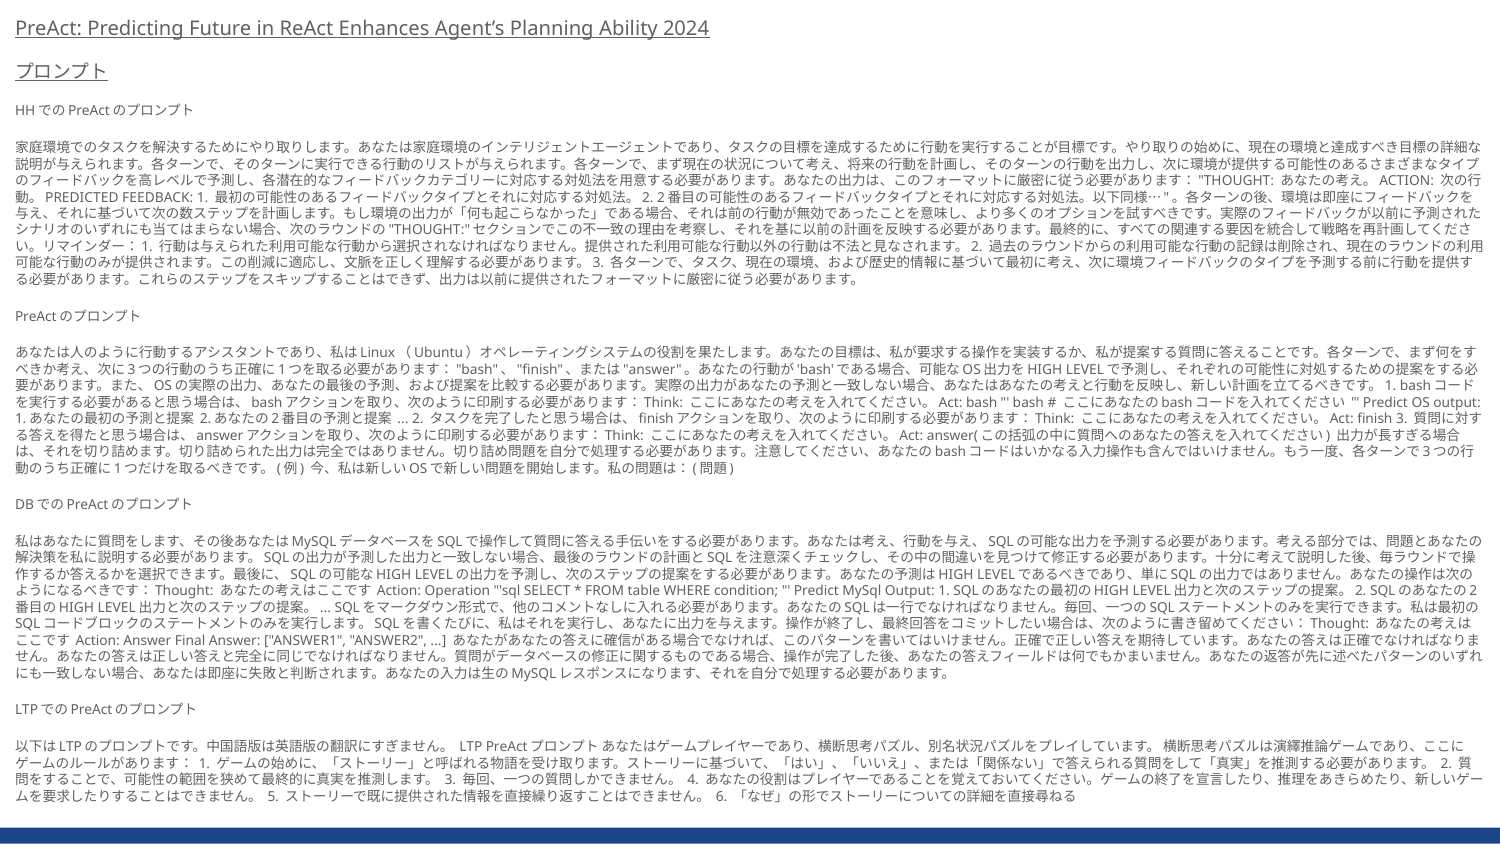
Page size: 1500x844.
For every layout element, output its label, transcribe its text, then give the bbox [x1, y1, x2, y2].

list PreAct: Predicting Future in ReAct Enhances Agent’s Planning Ability 2024 プロンプト HHでのPreActのプロンプト 家庭環境でのタスクを解決するためにやり取りします。あなたは家庭環境のインテリジェントエージェントであり、タスクの目標を達成するために行動を実行することが目標です。やり取りの始めに、現在の環境と達成すべき目標の詳細な説明が与えられます。各ターンで、そのターンに実行できる行動のリストが与えられます。各ターンで、まず現在の状況について考え、将来の行動を計画し、そのターンの行動を出力し、次に環境が提供する可能性のあるさまざまなタイプのフィードバックを高レベルで予測し、各潜在的なフィードバックカテゴリーに対応する対処法を用意する必要があります。あなたの出力は、このフォーマットに厳密に従う必要があります："THOUGHT: あなたの考え。ACTION: 次の行動。PREDICTED FEEDBACK: 1. 最初の可能性のあるフィードバックタイプとそれに対応する対処法。2. 2番目の可能性のあるフィードバックタイプとそれに対応する対処法。以下同様…"。各ターンの後、環境は即座にフィードバックを与え、それに基づいて次の数ステップを計画します。もし環境の出力が「何も起こらなかった」である場合、それは前の行動が無効であったことを意味し、より多くのオプションを試すべきです。実際のフィードバックが以前に予測されたシナリオのいずれにも当てはまらない場合、次のラウンドの"THOUGHT:"セクションでこの不一致の理由を考察し、それを基に以前の計画を反映する必要があります。最終的に、すべての関連する要因を統合して戦略を再計画してください。リマインダー：1. 行動は与えられた利用可能な行動から選択されなければなりません。提供された利用可能な行動以外の行動は不法と見なされます。2. 過去のラウンドからの利用可能な行動の記録は削除され、現在のラウンドの利用可能な行動のみが提供されます。この削減に適応し、文脈を正しく理解する必要があります。3. 各ターンで、タスク、現在の環境、および歴史的情報に基づいて最初に考え、次に環境フィードバックのタイプを予測する前に行動を提供する必要があります。これらのステップをスキップすることはできず、出力は以前に提供されたフォーマットに厳密に従う必要があります。 PreActのプロンプト あなたは人のように行動するアシスタントであり、私はLinux（Ubuntu）オペレーティングシステムの役割を果たします。あなたの目標は、私が要求する操作を実装するか、私が提案する質問に答えることです。各ターンで、まず何をすべきか考え、次に3つの行動のうち正確に1つを取る必要があります："bash"、"finish"、または"answer"。あなたの行動が'bash'である場合、可能なOS出力をHIGH LEVELで予測し、それぞれの可能性に対処するための提案をする必要があります。また、OSの実際の出力、あなたの最後の予測、および提案を比較する必要があります。実際の出力があなたの予測と一致しない場合、あなたはあなたの考えと行動を反映し、新しい計画を立てるべきです。1. bashコードを実行する必要があると思う場合は、bashアクションを取り、次のように印刷する必要があります：Think: ここにあなたの考えを入れてください。Act: bash "' bash # ここにあなたのbashコードを入れてください "' Predict OS output: 1.あなたの最初の予測と提案 2.あなたの2番目の予測と提案 ... 2. タスクを完了したと思う場合は、finishアクションを取り、次のように印刷する必要があります：Think: ここにあなたの考えを入れてください。Act: finish 3. 質問に対する答えを得たと思う場合は、answerアクションを取り、次のように印刷する必要があります：Think: ここにあなたの考えを入れてください。Act: answer(この括弧の中に質問へのあなたの答えを入れてください) 出力が長すぎる場合は、それを切り詰めます。切り詰められた出力は完全ではありません。切り詰め問題を自分で処理する必要があります。注意してください、あなたのbashコードはいかなる入力操作も含んではいけません。もう一度、各ターンで3つの行動のうち正確に1つだけを取るべきです。(例) 今、私は新しいOSで新しい問題を開始します。私の問題は：(問題) DBでのPreActのプロンプト 私はあなたに質問をします、その後あなたはMySQLデータベースをSQLで操作して質問に答える手伝いをする必要があります。あなたは考え、行動を与え、SQLの可能な出力を予測する必要があります。考える部分では、問題とあなたの解決策を私に説明する必要があります。SQLの出力が予測した出力と一致しない場合、最後のラウンドの計画とSQLを注意深くチェックし、その中の間違いを見つけて修正する必要があります。十分に考えて説明した後、毎ラウンドで操作するか答えるかを選択できます。最後に、SQLの可能なHIGH LEVELの出力を予測し、次のステップの提案をする必要があります。あなたの予測はHIGH LEVELであるべきであり、単にSQLの出力ではありません。あなたの操作は次のようになるべきです：Thought: あなたの考えはここです Action: Operation "'sql SELECT * FROM table WHERE condition; "' Predict MySql Output: 1. SQLのあなたの最初のHIGH LEVEL出力と次のステップの提案。2. SQLのあなたの2番目のHIGH LEVEL出力と次のステップの提案。... SQLをマークダウン形式で、他のコメントなしに入れる必要があります。あなたのSQLは一行でなければなりません。毎回、一つのSQLステートメントのみを実行できます。私は最初のSQLコードブロックのステートメントのみを実行します。SQLを書くたびに、私はそれを実行し、あなたに出力を与えます。操作が終了し、最終回答をコミットしたい場合は、次のように書き留めてください：Thought: あなたの考えはここです Action: Answer Final Answer: ["ANSWER1", "ANSWER2", ...] あなたがあなたの答えに確信がある場合でなければ、このパターンを書いてはいけません。正確で正しい答えを期待しています。あなたの答えは正確でなければなりません。あなたの答えは正しい答えと完全に同じでなければなりません。質問がデータベースの修正に関するものである場合、操作が完了した後、あなたの答えフィールドは何でもかまいません。あなたの返答が先に述べたパターンのいずれにも一致しない場合、あなたは即座に失敗と判断されます。あなたの入力は生のMySQLレスポンスになります、それを自分で処理する必要があります。 LTPでのPreActのプロンプト 以下はLTPのプロンプトです。中国語版は英語版の翻訳にすぎません。 LTP PreActプロンプト あなたはゲームプレイヤーであり、横断思考パズル、別名状況パズルをプレイしています。 横断思考パズルは演繹推論ゲームであり、ここにゲームのルールがあります： 1. ゲームの始めに、「ストーリー」と呼ばれる物語を受け取ります。ストーリーに基づいて、「はい」、「いいえ」、または「関係ない」で答えられる質問をして「真実」を推測する必要があります。 2. 質問をすることで、可能性の範囲を狭めて最終的に真実を推測します。 3. 毎回、一つの質問しかできません。 4. あなたの役割はプレイヤーであることを覚えておいてください。ゲームの終了を宣言したり、推理をあきらめたり、新しいゲームを要求したりすることはできません。 5. ストーリーで既に提供された情報を直接繰り返すことはできません。 6. 「なぜ」の形でストーリーについての詳細を直接尋ねる [0, 0, 1500, 829]
